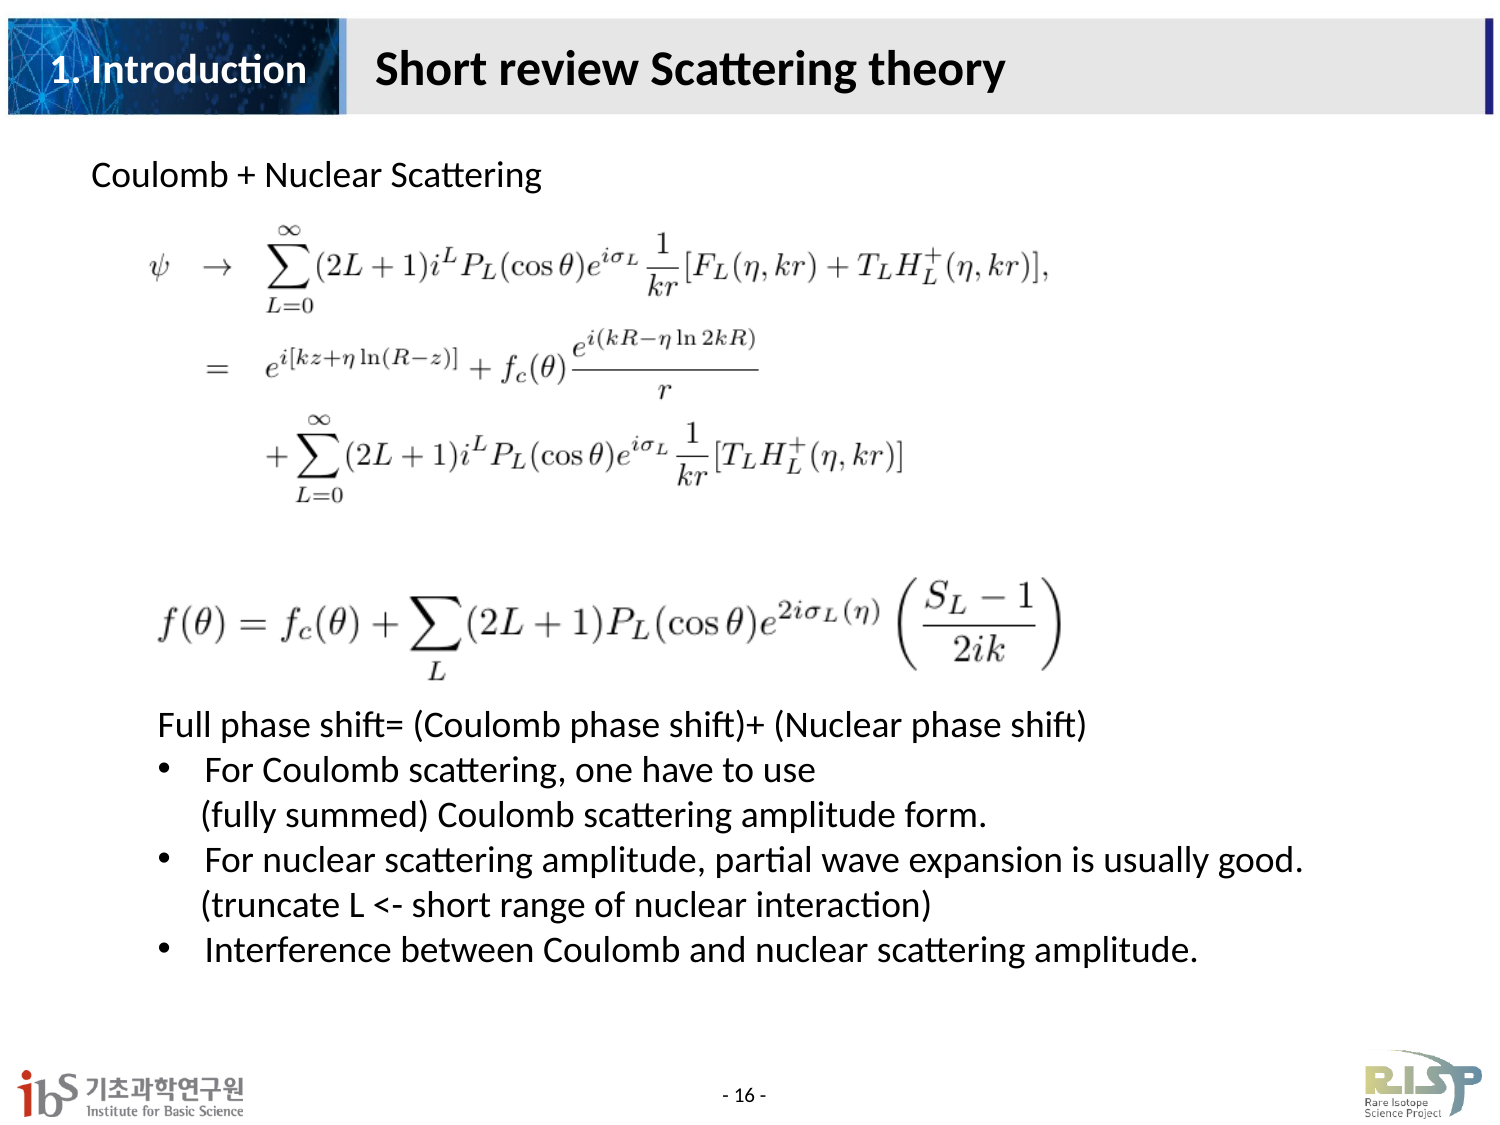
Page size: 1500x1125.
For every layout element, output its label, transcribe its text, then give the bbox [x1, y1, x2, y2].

text_box Coulomb + Nuclear Scattering [76, 142, 1164, 203]
picture [17, 1070, 243, 1117]
picture [133, 562, 1089, 693]
picture [2, 10, 1500, 130]
picture [123, 207, 1069, 519]
picture [1364, 1049, 1482, 1119]
text_box Full phase shift= (Coulomb phase shift)+ (Nuclear phase shift) For Coulomb scattering, one have to use (fully summed) Coulomb scattering amplitude form. For nuclear scattering amplitude, partial wave expansion is usually good. (truncate L <- short range of nuclear interaction) Interference between Coulomb and nuclear scattering amplitude. [142, 692, 1321, 978]
